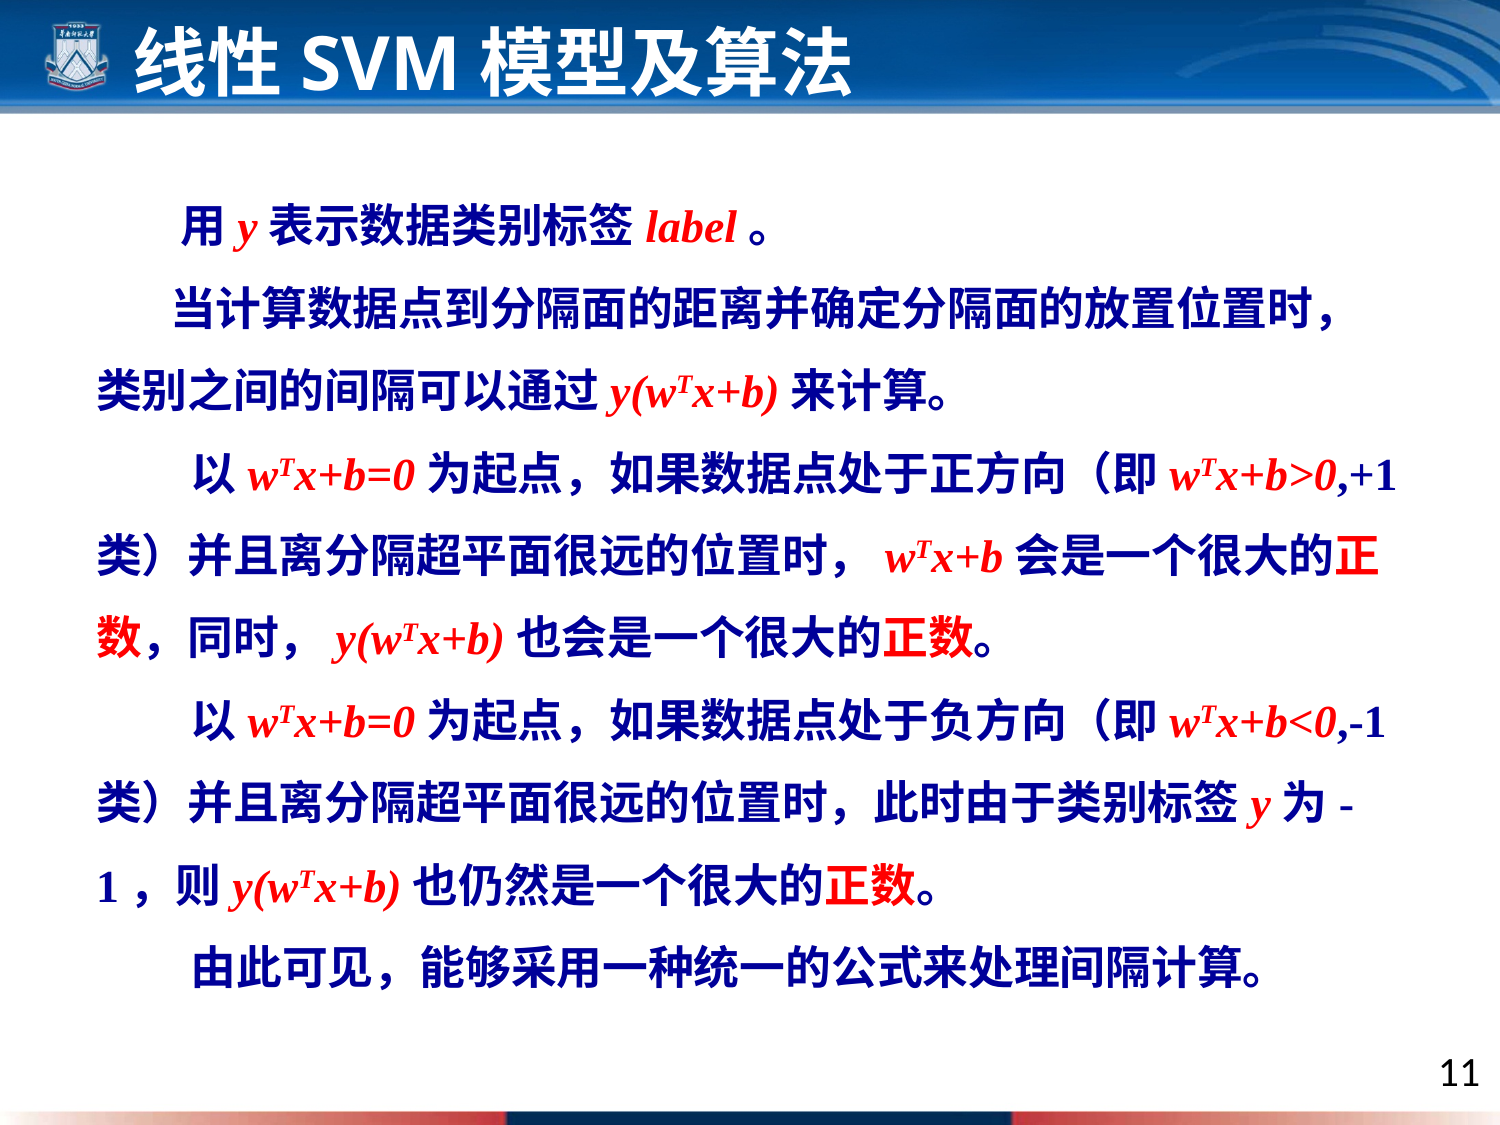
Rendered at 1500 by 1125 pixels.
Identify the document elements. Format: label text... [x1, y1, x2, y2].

text_box 线性SVM模型及算法 [117, 0, 1095, 155]
picture [0, 0, 1500, 1125]
text_box 用y表示数据类别标签label。 当计算数据点到分隔面的距离并确定分隔面的放置位置时，类别之间的间隔可以通过y(wTx+b)来计算。 以wTx+b=0为起点，如果数据点处于正方向（即wTx+b>0,+1类）并且离分隔超平面很远的位置时，wTx+b会是一个很大的正数，同时，y(wTx+b)也会是一个很大的正数。 以wTx+b=0为起点，如果数据点处于负方向（即wTx+b<0,-1类）并且离分隔超平面很远的位置时，此时由于类别标签y为-1，则y(wTx+b)也仍然是一个很大的正数。 由此可见，能够采用一种统一的公式来处理间隔计算。 [81, 162, 1419, 1002]
